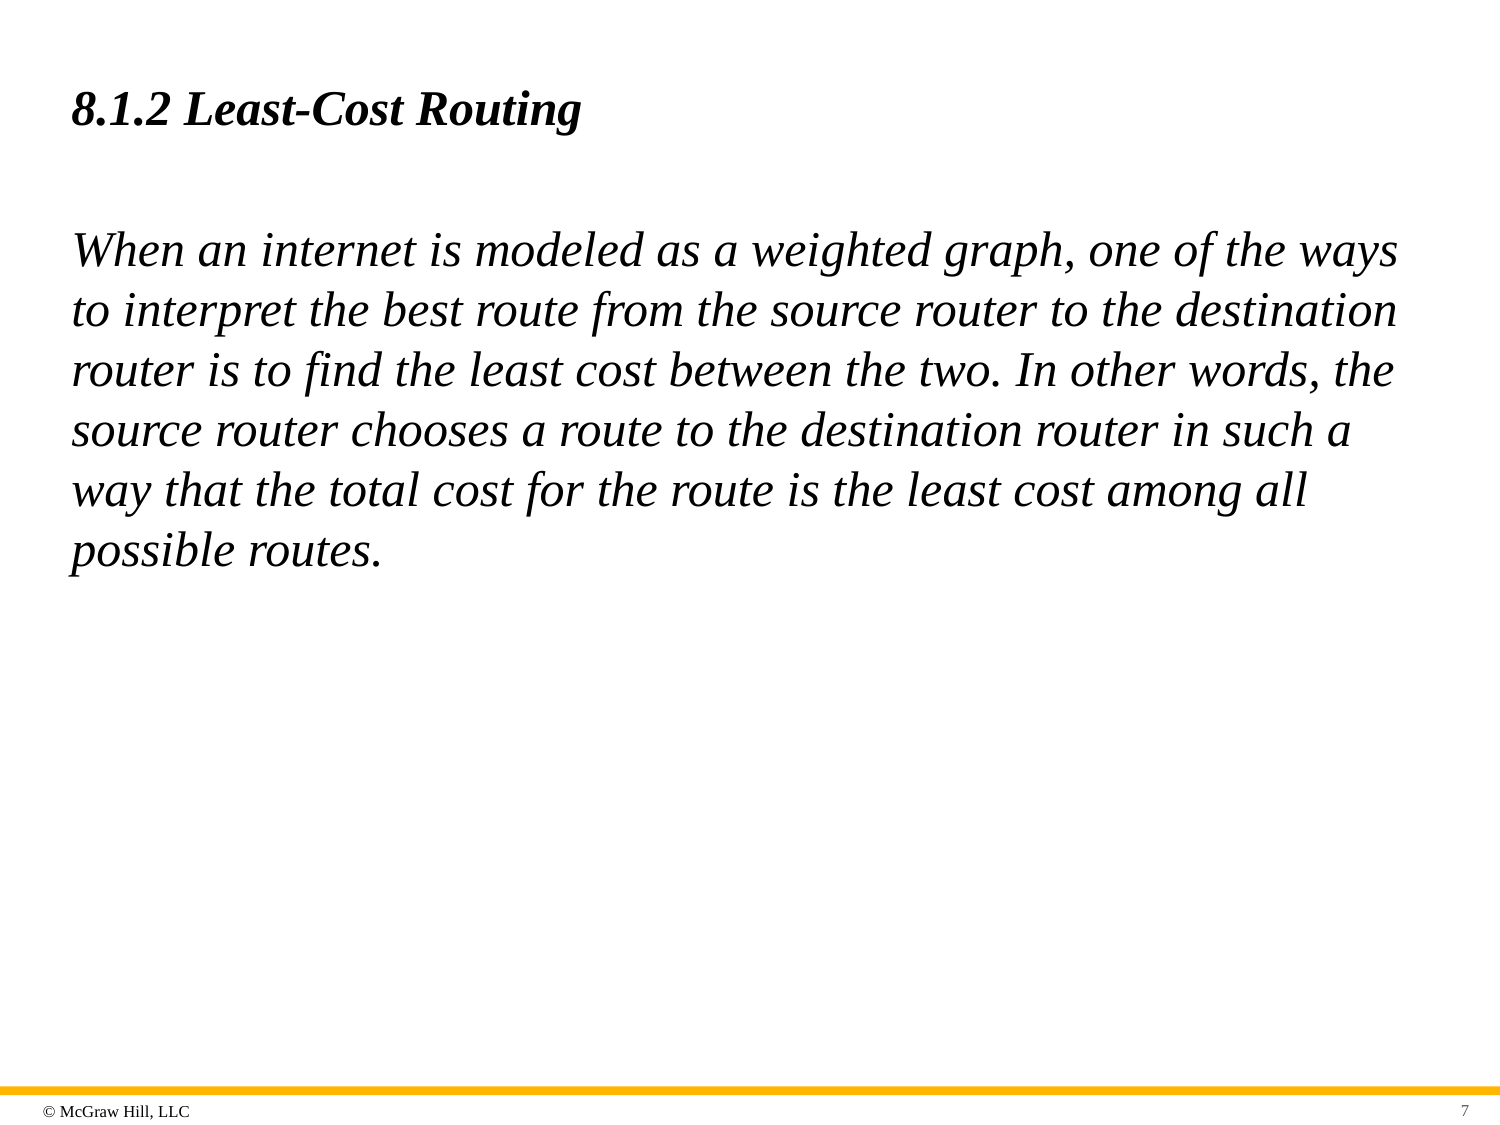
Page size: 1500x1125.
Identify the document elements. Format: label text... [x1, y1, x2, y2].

title 8.1.2 Least-Cost Routing [56, 50, 1444, 162]
slide_number 7 [1418, 1096, 1477, 1123]
list When an internet is modeled as a weighted graph, one of the ways to interpret the best route from the source router to the destination router is to find the least cost between the two. In other words, the source router chooses a route to the destination router in such a way that the total cost for the route is the least cost among all possible routes. [56, 209, 1444, 1056]
